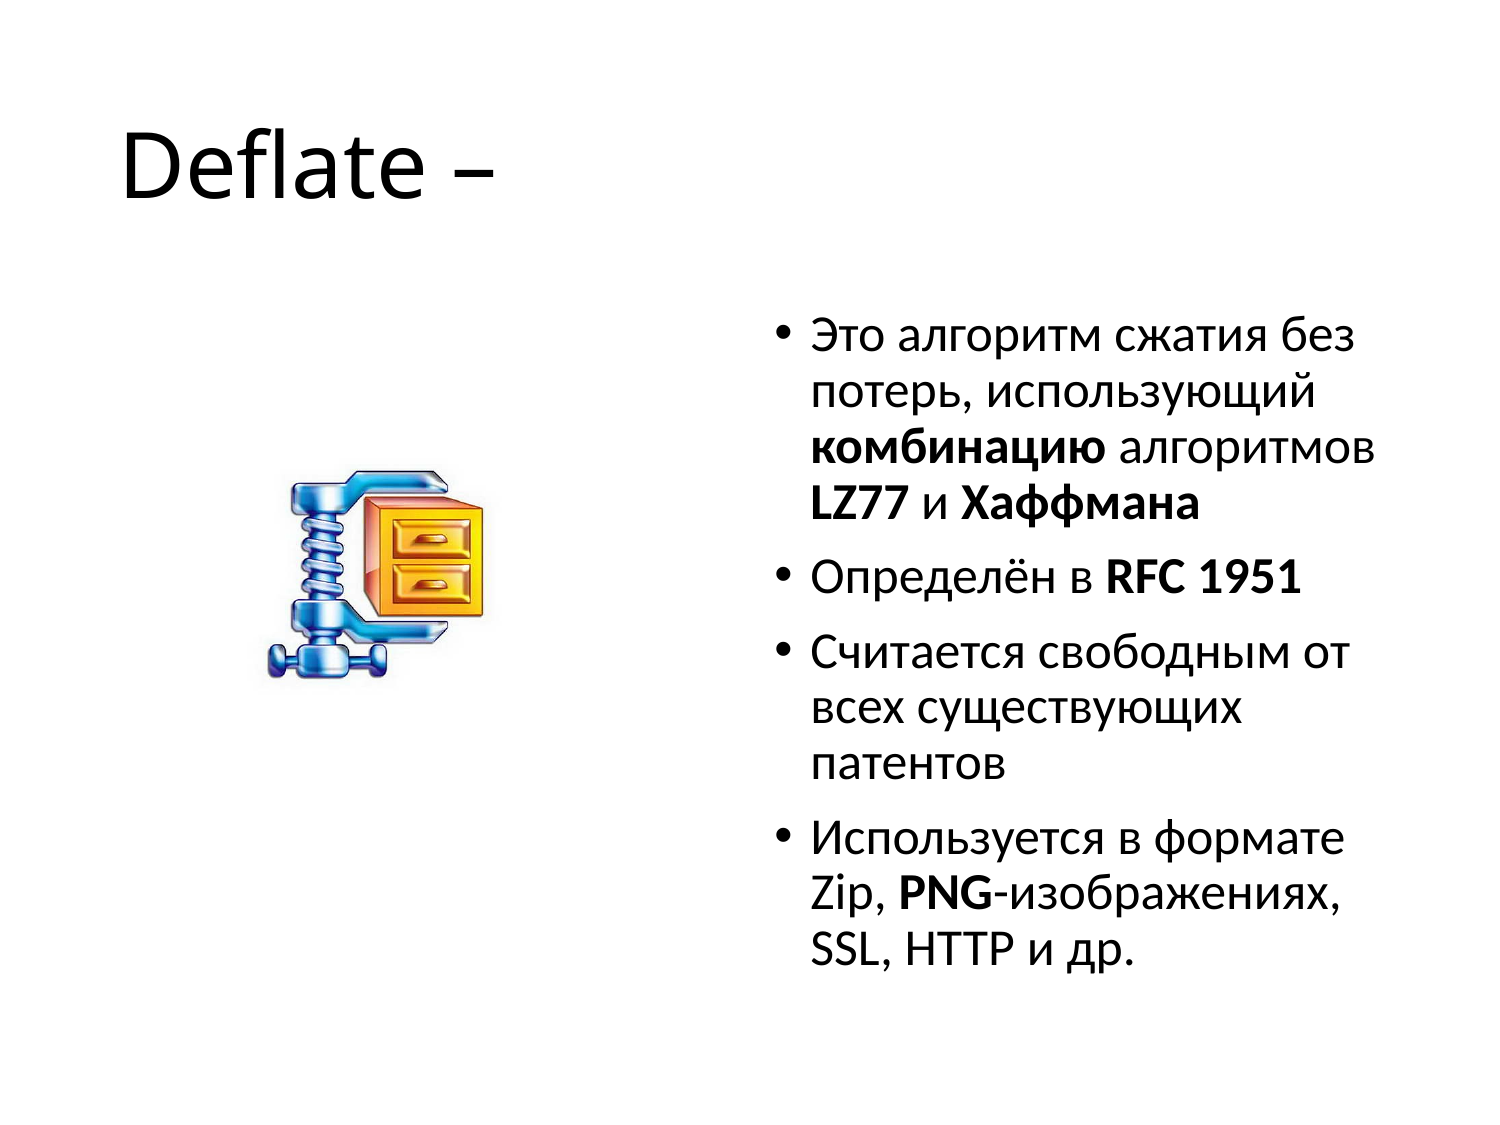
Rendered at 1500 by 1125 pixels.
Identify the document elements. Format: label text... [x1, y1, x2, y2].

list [155, 457, 588, 695]
list Это алгоритм сжатия без потерь, использующий комбинацию алгоритмов LZ77 и Хаффмана Определён в RFC 1951 Считается свободным от всех существующих патентов Используется в формате Zip, PNG-изображениях, SSL, HTTP и др. [759, 299, 1397, 1014]
title Deflate – [103, 59, 1397, 278]
